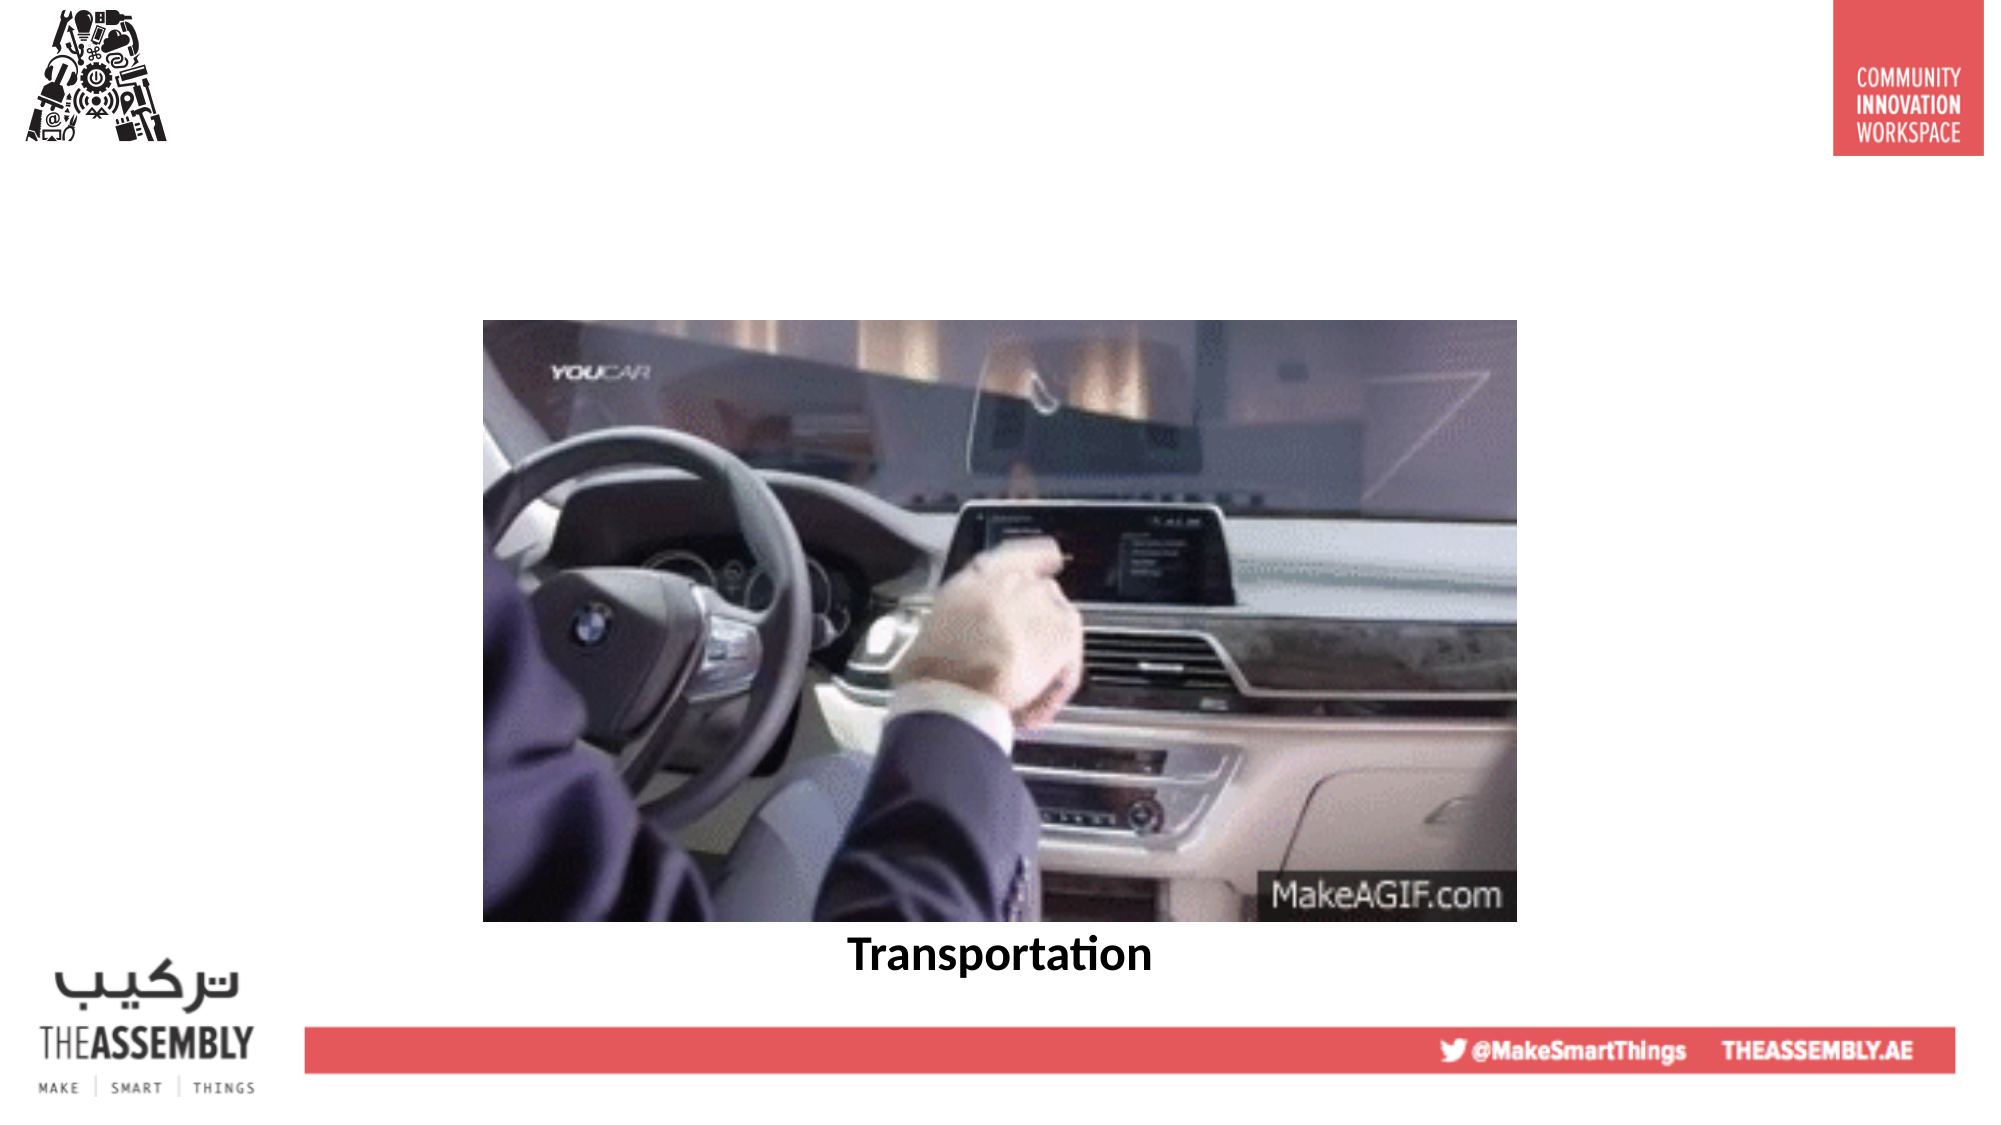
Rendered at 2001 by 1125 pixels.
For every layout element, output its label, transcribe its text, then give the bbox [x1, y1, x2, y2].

picture [7, 955, 1993, 1097]
picture [23, 10, 170, 144]
list Transportation [797, 930, 1203, 1058]
picture [1833, 0, 1984, 156]
picture [482, 320, 1518, 922]
